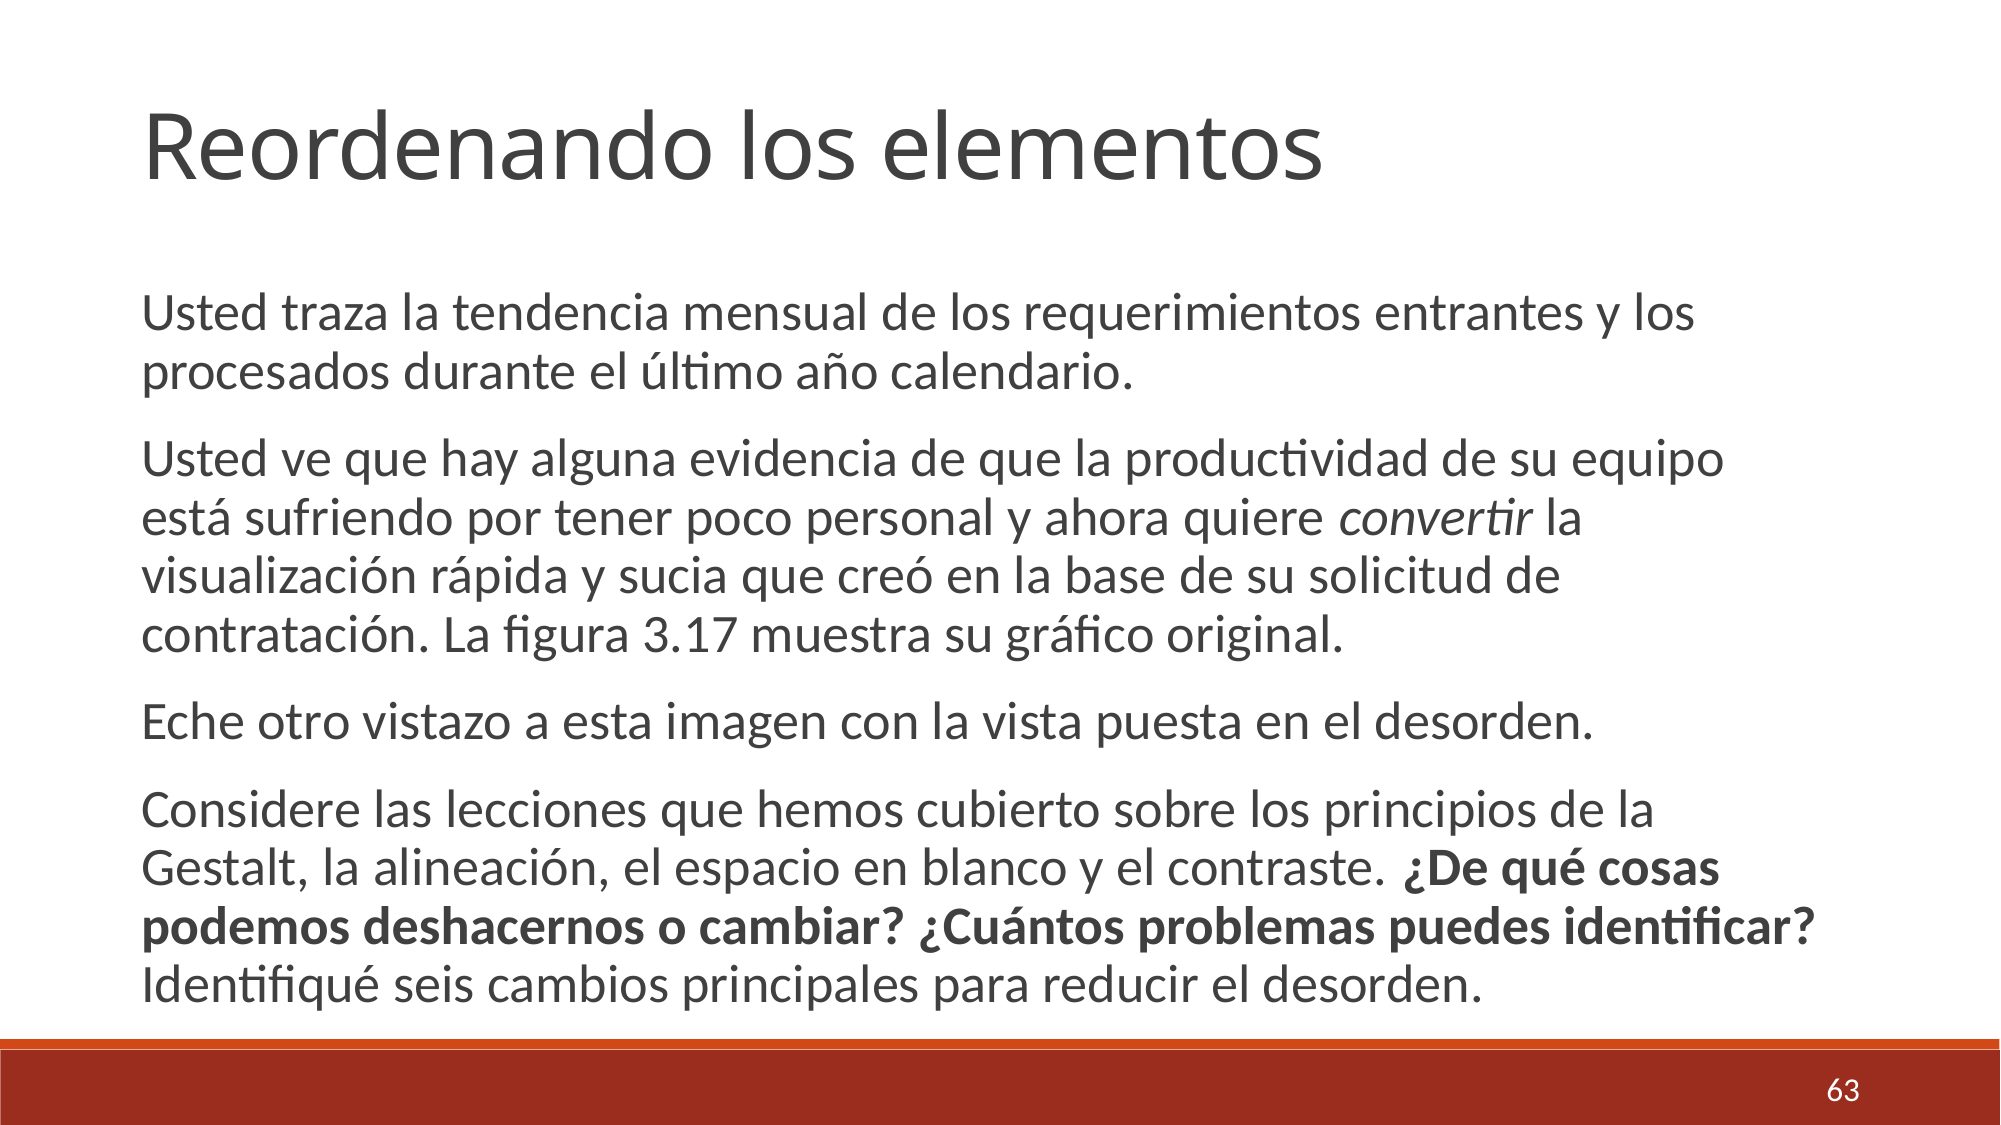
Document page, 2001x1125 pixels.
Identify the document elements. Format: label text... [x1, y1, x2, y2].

slide_number 63 [126, 1061, 1875, 1115]
text_box Usted traza la tendencia mensual de los requerimientos entrantes y los procesados ​​durante el último año calendario. Usted ve que hay alguna evidencia de que la productividad de su equipo está sufriendo por tener poco personal y ahora quiere convertir la visualización rápida y sucia que creó en la base de su solicitud de contratación. La figura 3.17 muestra su gráfico original. Eche otro vistazo a esta imagen con la vista puesta en el desorden. Considere las lecciones que hemos cubierto sobre los principios de la Gestalt, la alineación, el espacio en blanco y el contraste. ¿De qué cosas podemos deshacernos o cambiar? ¿Cuántos problemas puedes identificar? Identifiqué seis cambios principales para reducir el desorden. [126, 276, 1845, 941]
text_box Reordenando los elementos [126, 97, 1821, 276]
